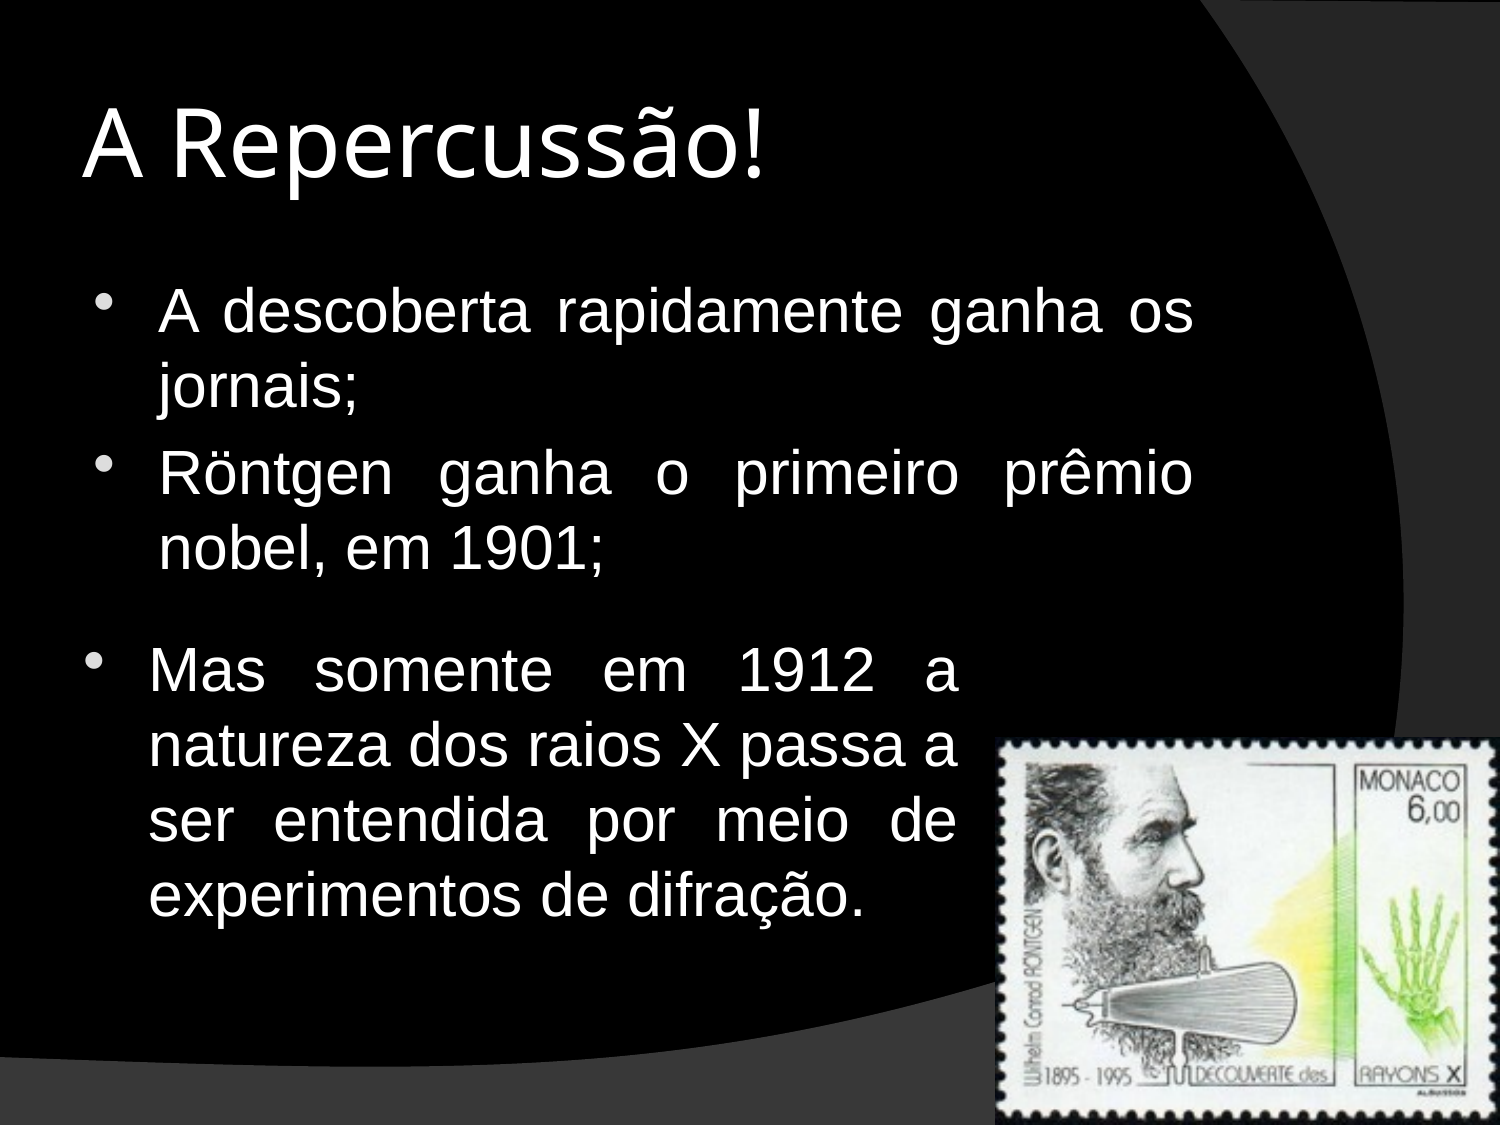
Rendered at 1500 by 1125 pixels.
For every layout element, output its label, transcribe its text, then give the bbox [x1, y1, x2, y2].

picture [994, 737, 1500, 1125]
text_box Mas somente em 1912 a natureza dos raios X passa a ser entendida por meio de experimentos de difração. [64, 621, 975, 1052]
title A Repercussão! [75, 45, 1300, 233]
list A descoberta rapidamente ganha os jornais; Röntgen ganha o primeiro prêmio nobel, em 1901; [75, 262, 1211, 646]
